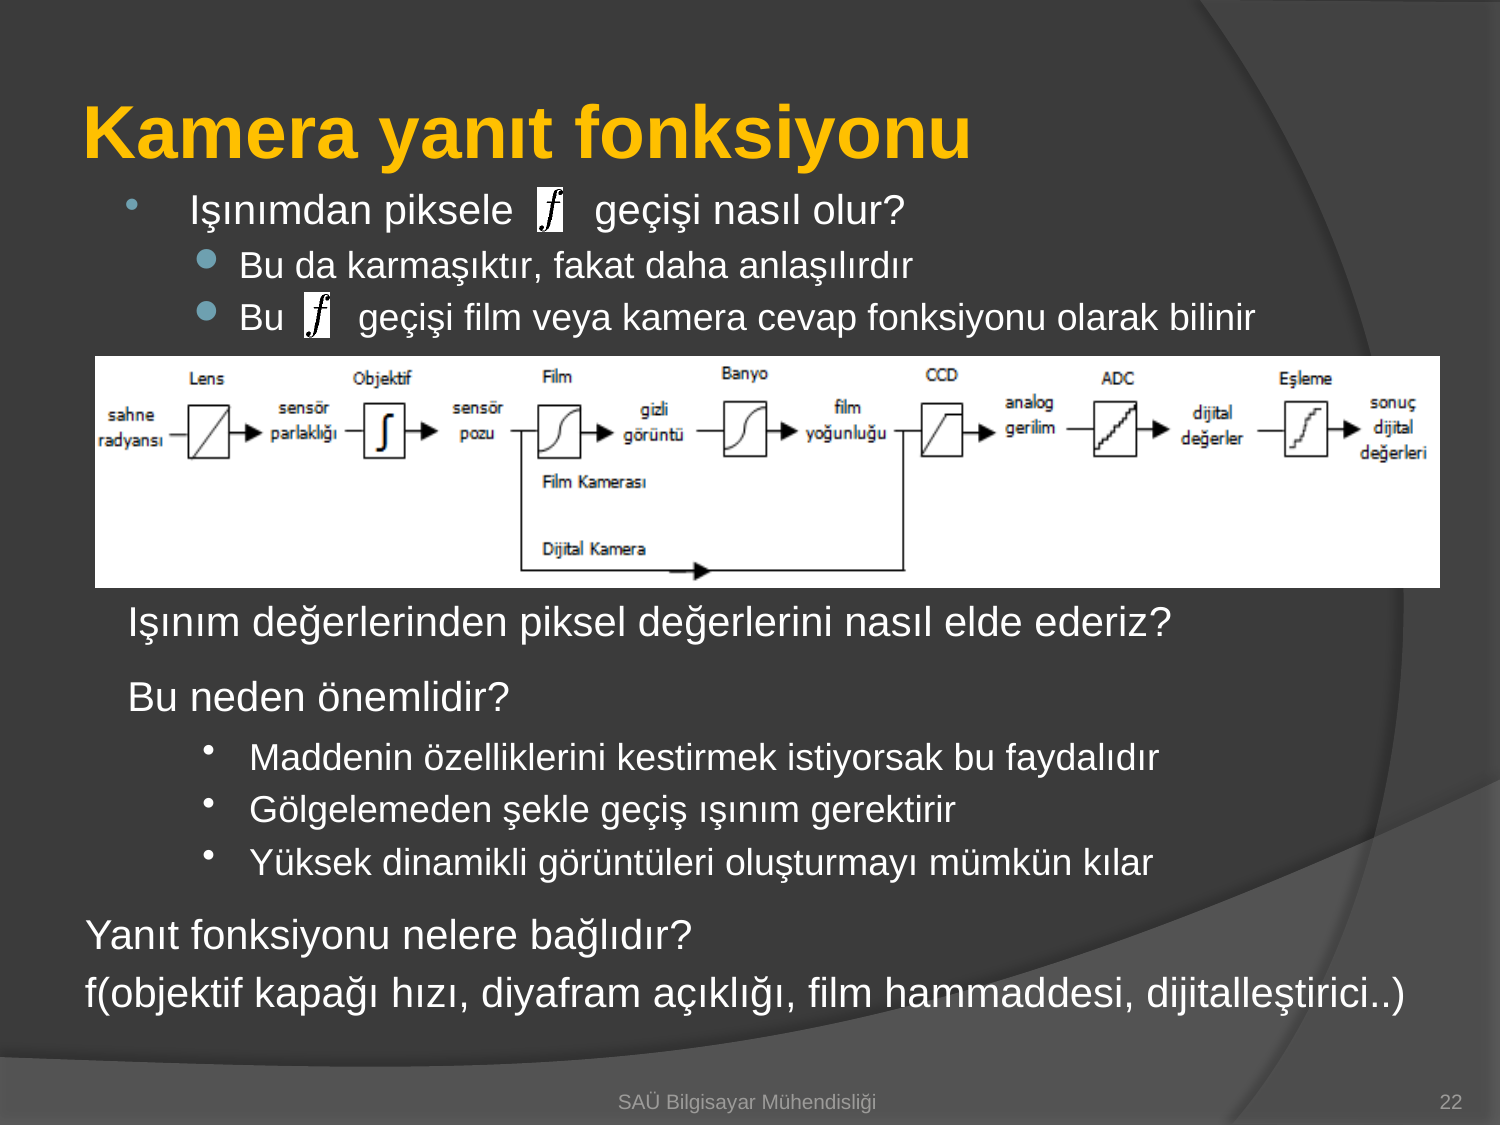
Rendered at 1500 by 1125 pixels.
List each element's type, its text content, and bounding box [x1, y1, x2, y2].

title Kamera yanıt fonksiyonu [75, 35, 1300, 223]
picture [95, 356, 1440, 588]
text_box Işınım değerlerinden piksel değerlerini nasıl elde ederiz? [112, 600, 1388, 662]
list Işınımdan piksele geçişi nasıl olur? Bu da karmaşıktır, fakat daha anlaşılırdır Bu geçişi film veya kamera cevap fonksiyonu olarak bilinir [105, 175, 1381, 349]
picture [304, 292, 331, 338]
slide_number 22 [1337, 1053, 1463, 1114]
footer SAÜ Bilgisayar Mühendisliği [512, 1053, 988, 1114]
text_box Yanıt fonksiyonu nelere bağlıdır? f(objektif kapağı hızı, diyafram açıklığı, film hammaddesi, dijitalleştirici..) [70, 900, 1465, 1032]
text_box Maddenin özelliklerini kestirmek istiyorsak bu faydalıdır Gölgelemeden şekle geçiş ışınım gerektirir Yüksek dinamikli görüntüleri oluşturmayı mümkün kılar [112, 725, 1388, 891]
text_box Bu neden önemlidir? [112, 662, 1388, 725]
picture [536, 187, 563, 232]
